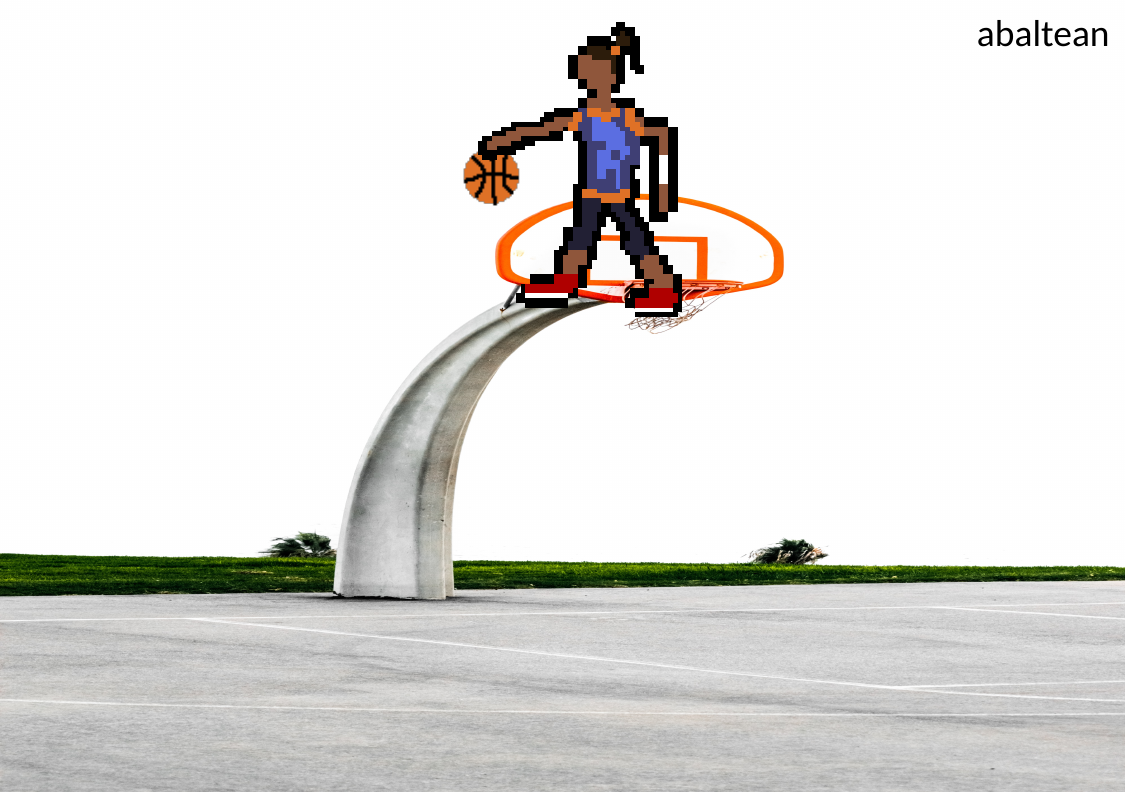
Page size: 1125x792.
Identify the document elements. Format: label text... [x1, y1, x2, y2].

picture [0, 0, 1125, 792]
text_box abaltean [962, 1, 1125, 62]
